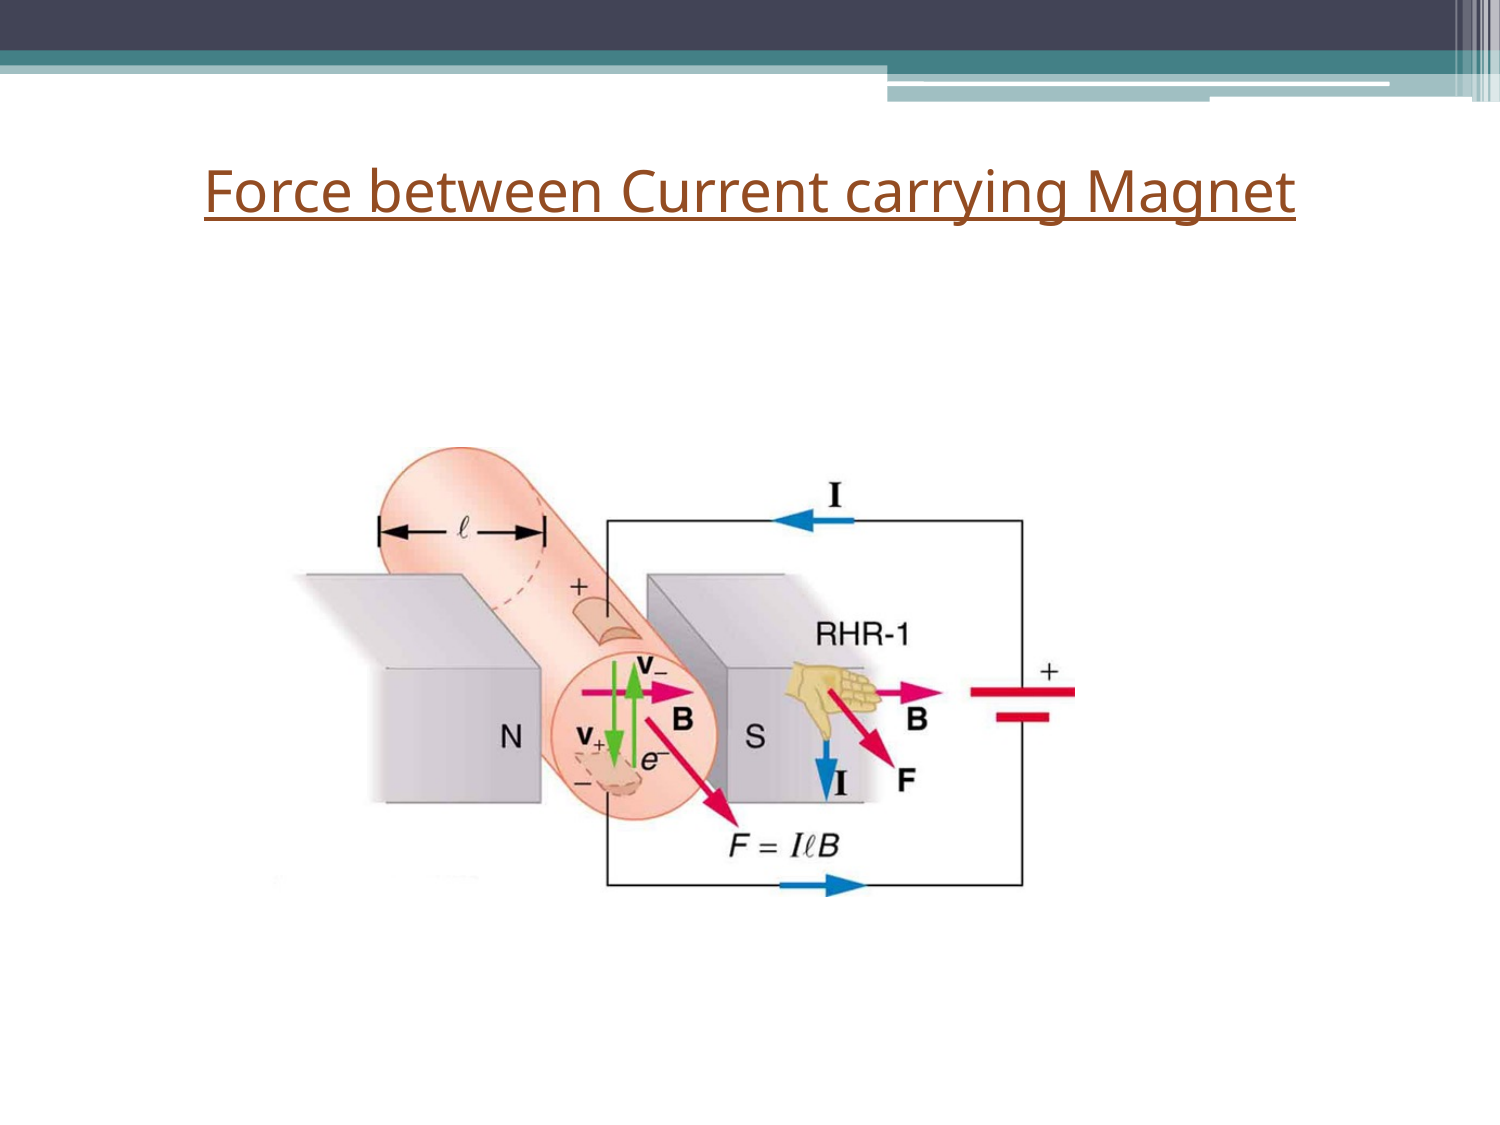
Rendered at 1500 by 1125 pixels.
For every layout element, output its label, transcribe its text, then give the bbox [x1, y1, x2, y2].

picture [262, 447, 1076, 898]
title Force between Current carrying Magnet [74, 101, 1426, 278]
